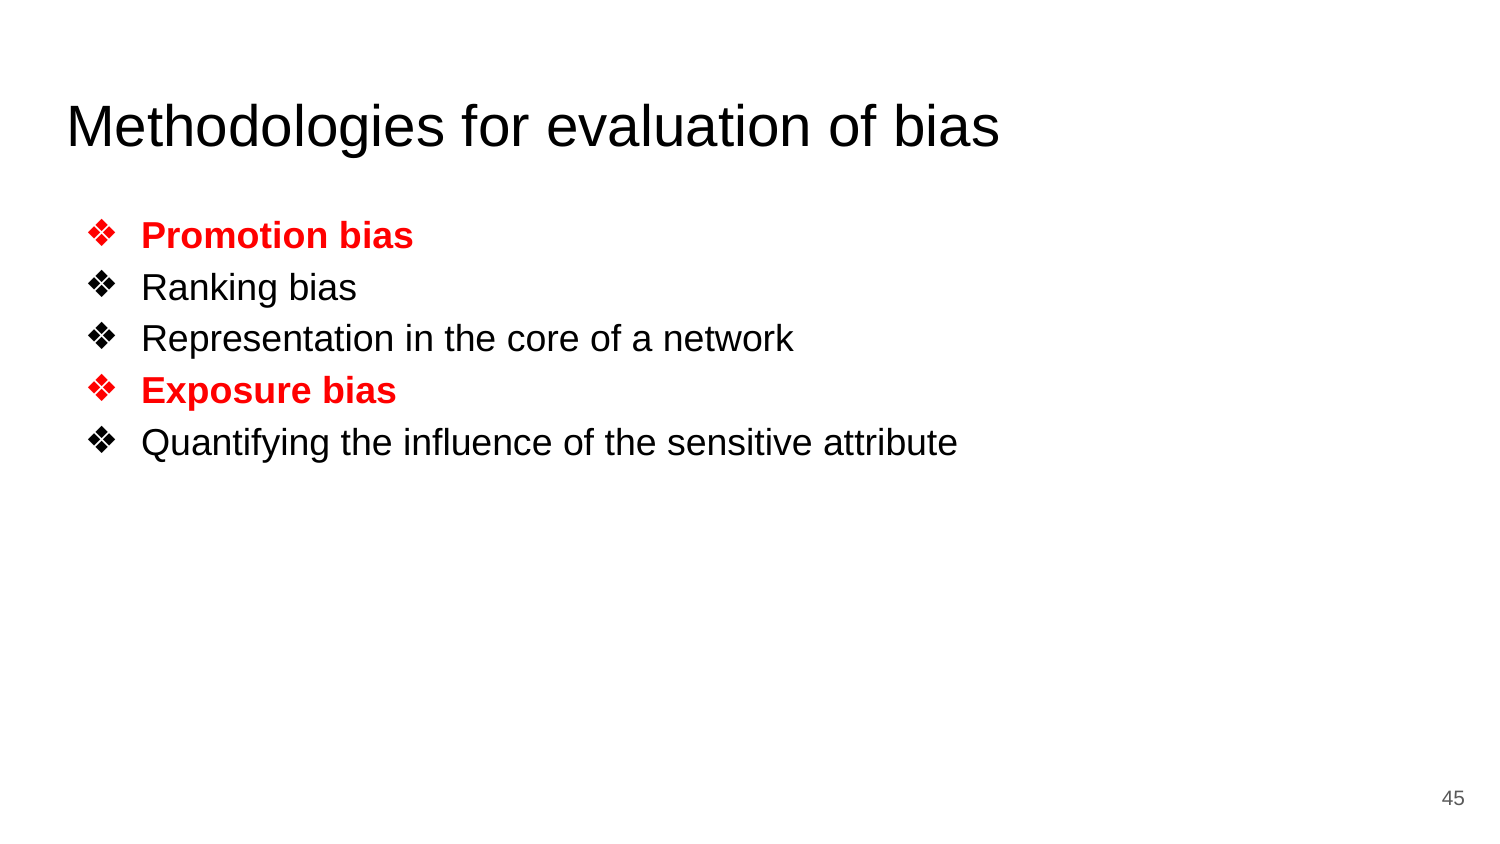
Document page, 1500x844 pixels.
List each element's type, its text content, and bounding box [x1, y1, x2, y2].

list Promotion bias Ranking bias Representation in the core of a network Exposure bias Quantifying the influence of the sensitive attribute [51, 189, 1449, 750]
slide_number ‹#› [1389, 764, 1480, 830]
title Methodologies for evaluation of bias [51, 72, 1449, 167]
